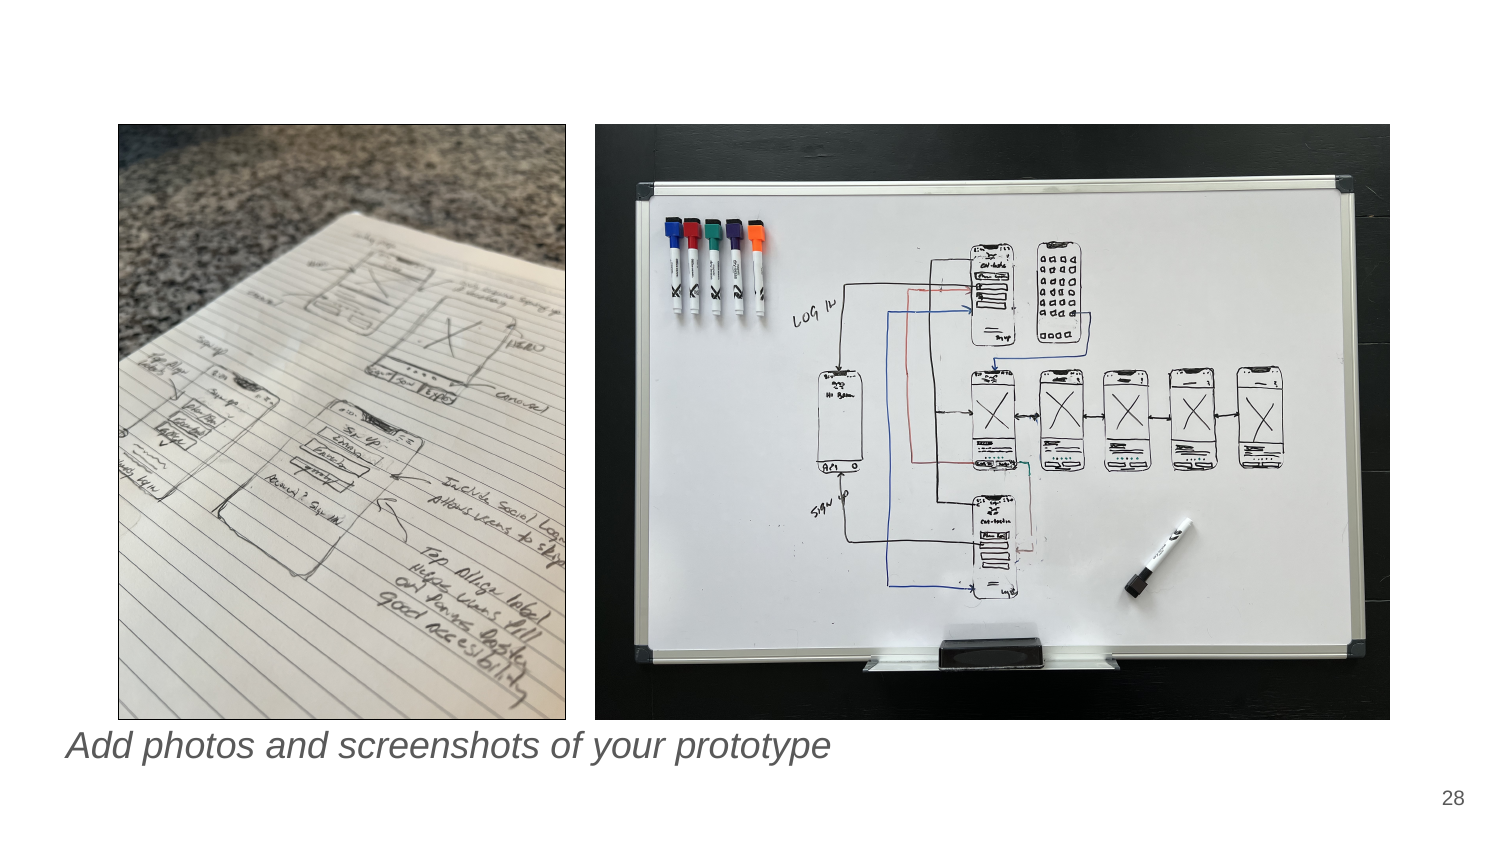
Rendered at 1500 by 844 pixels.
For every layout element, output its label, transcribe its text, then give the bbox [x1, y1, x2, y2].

picture [43, 123, 1391, 720]
list Add photos and screenshots of your prototype [51, 694, 1036, 794]
slide_number 28 [1389, 764, 1480, 830]
